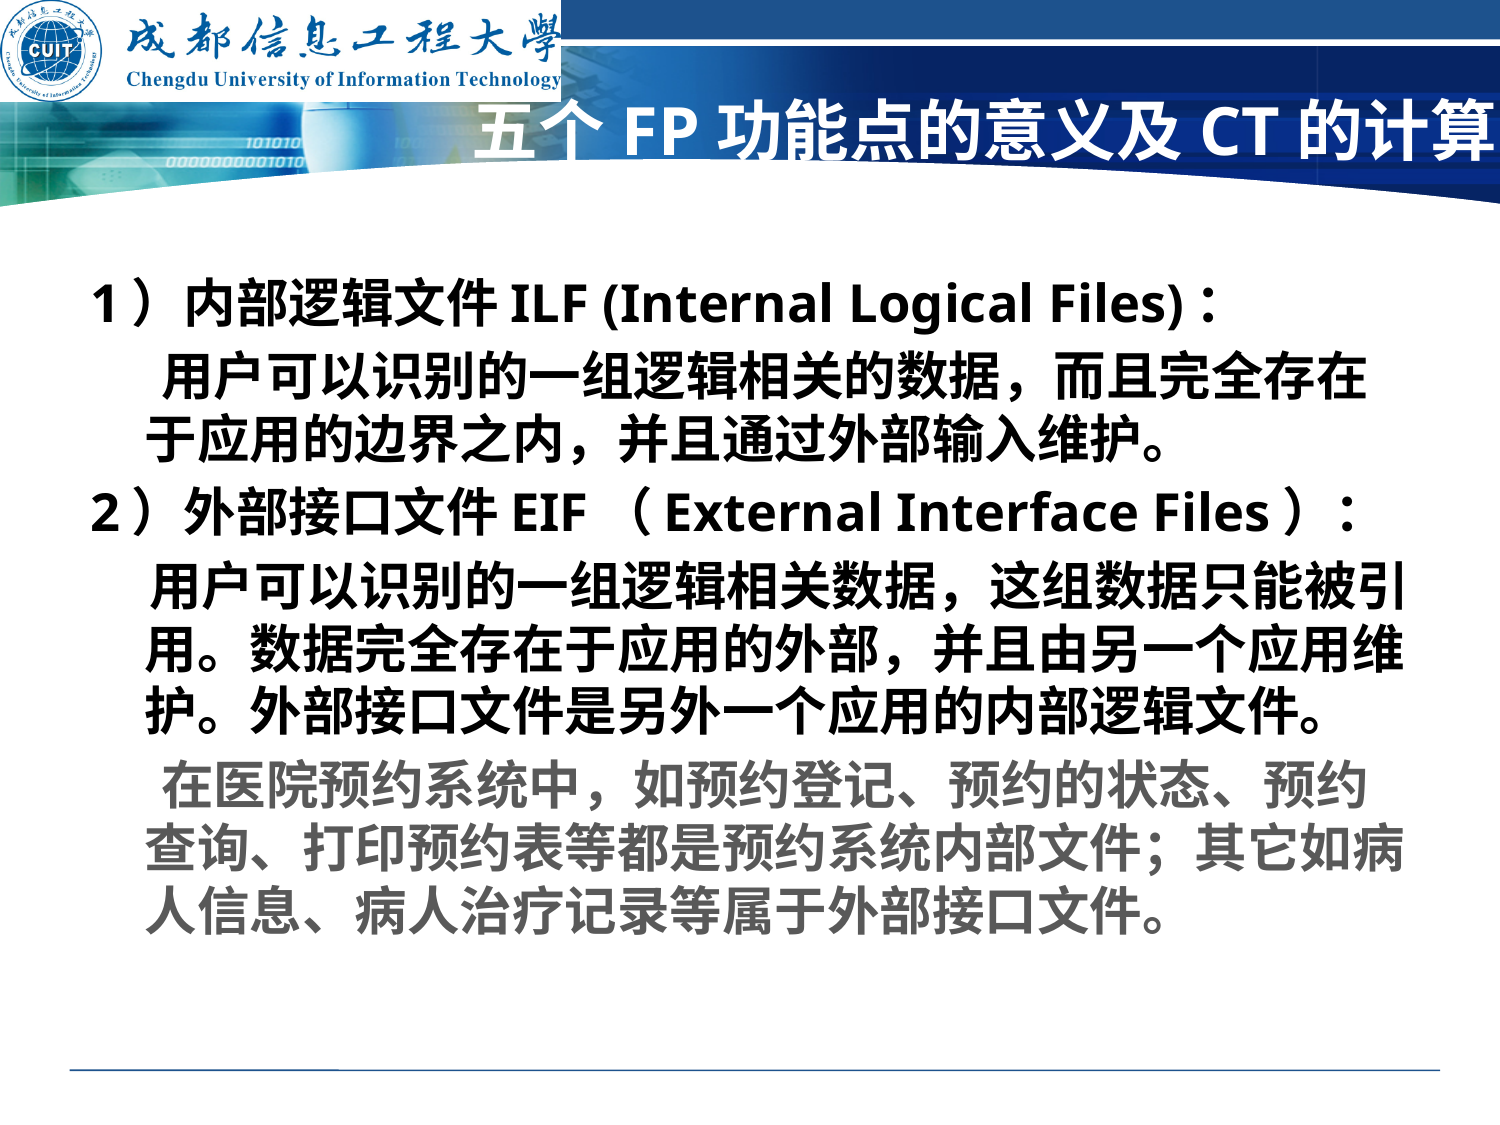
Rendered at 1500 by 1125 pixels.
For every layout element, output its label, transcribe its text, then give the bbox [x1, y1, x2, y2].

picture [0, 0, 561, 206]
list 1）内部逻辑文件ILF (Internal Logical Files)： 用户可以识别的一组逻辑相关的数据，而且完全存在于应用的边界之内，并且通过外部输入维护。 2）外部接口文件EIF（External Interface Files）： 用户可以识别的一组逻辑相关数据，这组数据只能被引用。数据完全存在于应用的外部，并且由另一个应用维护。外部接口文件是另外一个应用的内部逻辑文件。 在医院预约系统中，如预约登记、预约的状态、预约查询、打印预约表等都是预约系统内部文件；其它如病人信息、病人治疗记录等属于外部接口文件。 [74, 262, 1426, 1006]
title 五个FP功能点的意义及CT的计算 [161, 34, 1500, 223]
